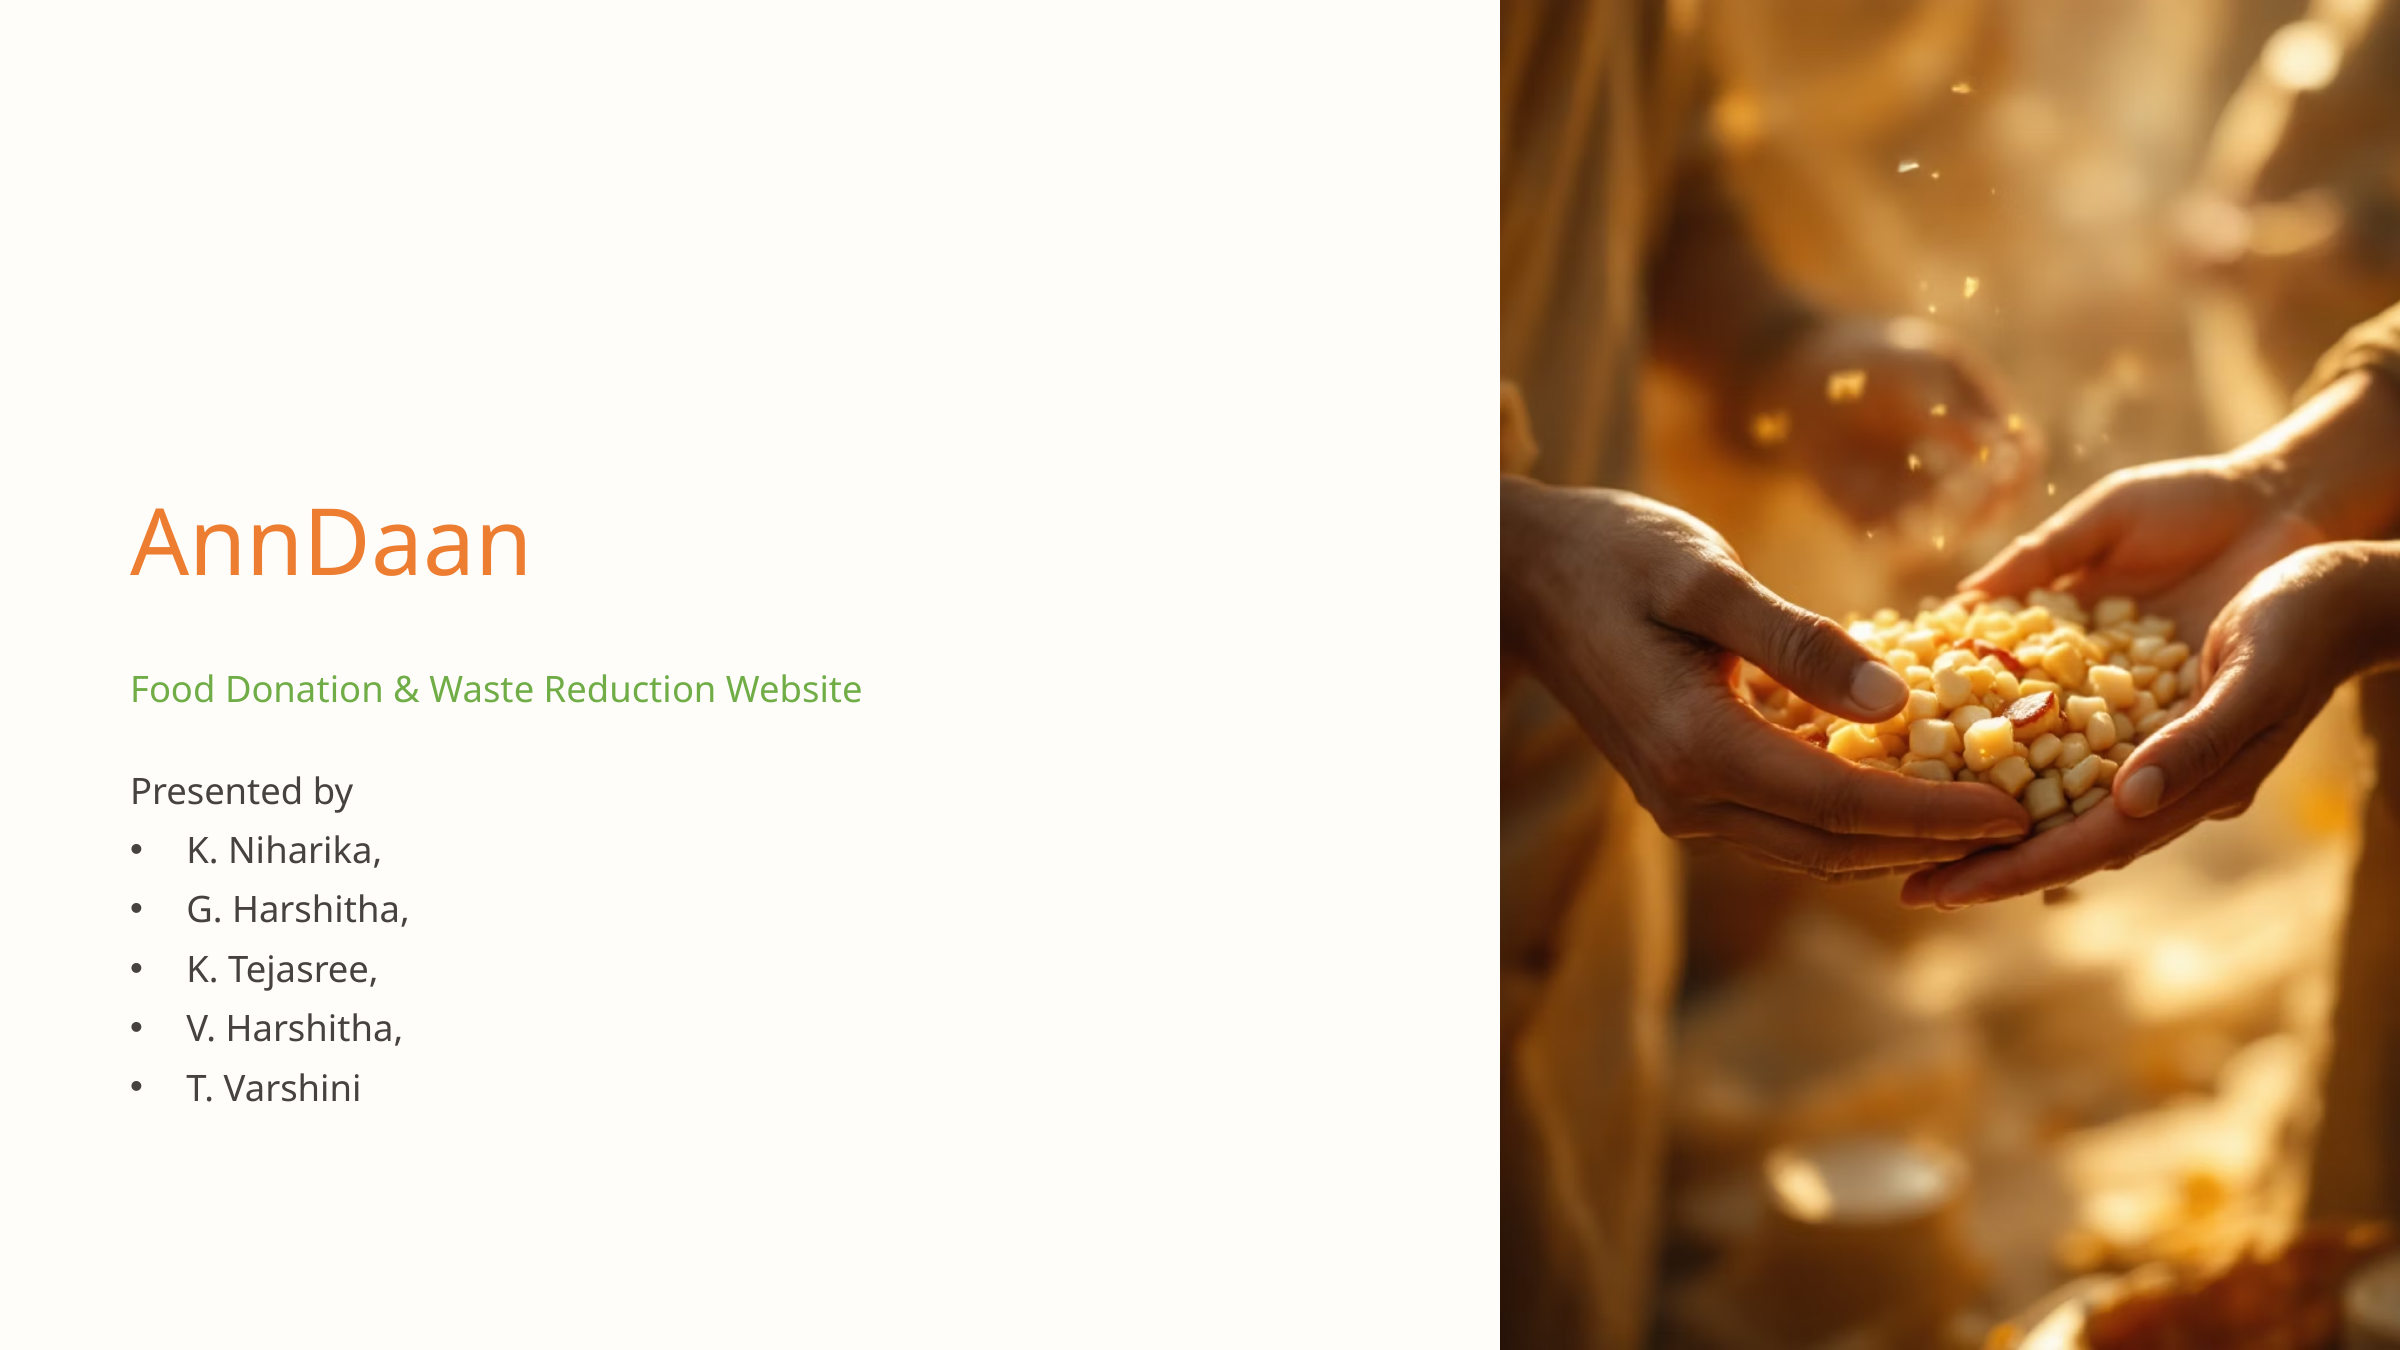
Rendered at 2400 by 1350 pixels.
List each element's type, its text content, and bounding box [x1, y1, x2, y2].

text_box AnnDaan [130, 478, 1061, 595]
text_box Presented by K. Niharika, G. Harshitha, K. Tejasree, V. Harshitha, T. Varshini [130, 752, 1370, 872]
picture [1499, 0, 2400, 1350]
text_box Food Donation & Waste Reduction Website [130, 650, 1370, 711]
